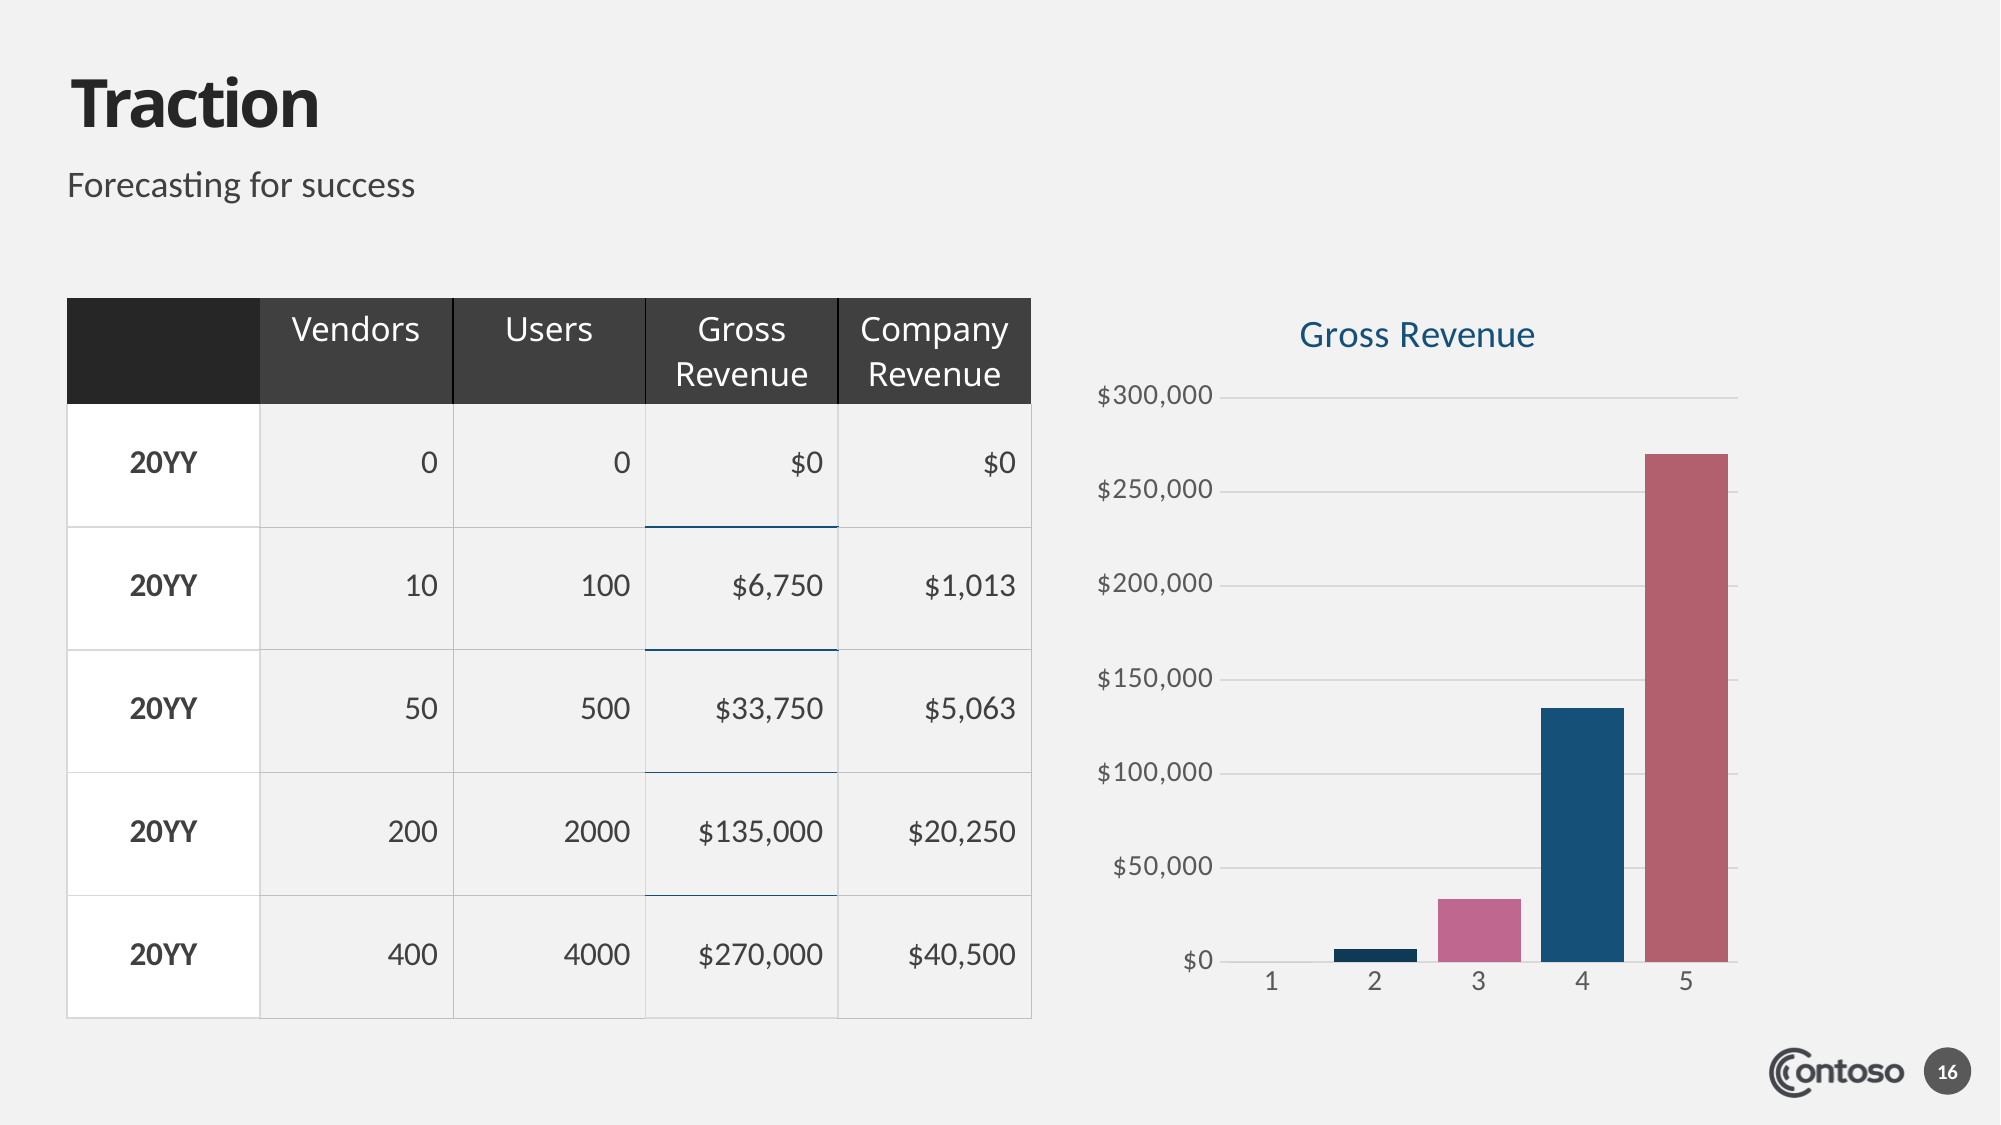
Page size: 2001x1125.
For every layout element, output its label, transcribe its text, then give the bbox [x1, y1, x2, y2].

table_cell 50 [261, 650, 453, 772]
table_cell 20YY [68, 528, 259, 649]
table_cell 0 [454, 404, 645, 527]
table_cell 10 [261, 528, 453, 649]
table_cell 20YY [68, 896, 259, 1017]
table_cell 20YY [68, 773, 259, 895]
table_cell $33,750 [646, 651, 837, 772]
table_header Company Revenue [839, 298, 1031, 404]
table_cell $1,013 [839, 528, 1031, 649]
table_cell $40,500 [839, 896, 1031, 1018]
table_header Users [454, 298, 645, 404]
table_cell 4000 [454, 896, 645, 1018]
chart [1083, 283, 1752, 1013]
table_cell $0 [839, 404, 1031, 527]
title Traction [70, 70, 1930, 142]
list Forecasting for success [67, 165, 1732, 207]
table_cell $135,000 [646, 773, 837, 895]
table_cell $270,000 [646, 896, 837, 1017]
table_cell 500 [454, 650, 645, 772]
table_cell 200 [261, 773, 453, 895]
table_header [67, 298, 260, 404]
slide_number 16 [1923, 1047, 1972, 1095]
table_cell 400 [261, 896, 453, 1018]
table_cell $6,750 [646, 528, 837, 649]
table_cell $0 [646, 404, 837, 526]
table_cell 2000 [454, 773, 645, 895]
table_cell $5,063 [839, 650, 1031, 772]
table_cell 20YY [68, 404, 259, 526]
table_cell 20YY [68, 651, 259, 772]
table_cell 0 [261, 404, 453, 527]
table_cell 100 [454, 528, 645, 649]
table_cell $20,250 [839, 773, 1031, 895]
table_header Gross Revenue [646, 298, 837, 404]
table_header Vendors [260, 298, 452, 404]
